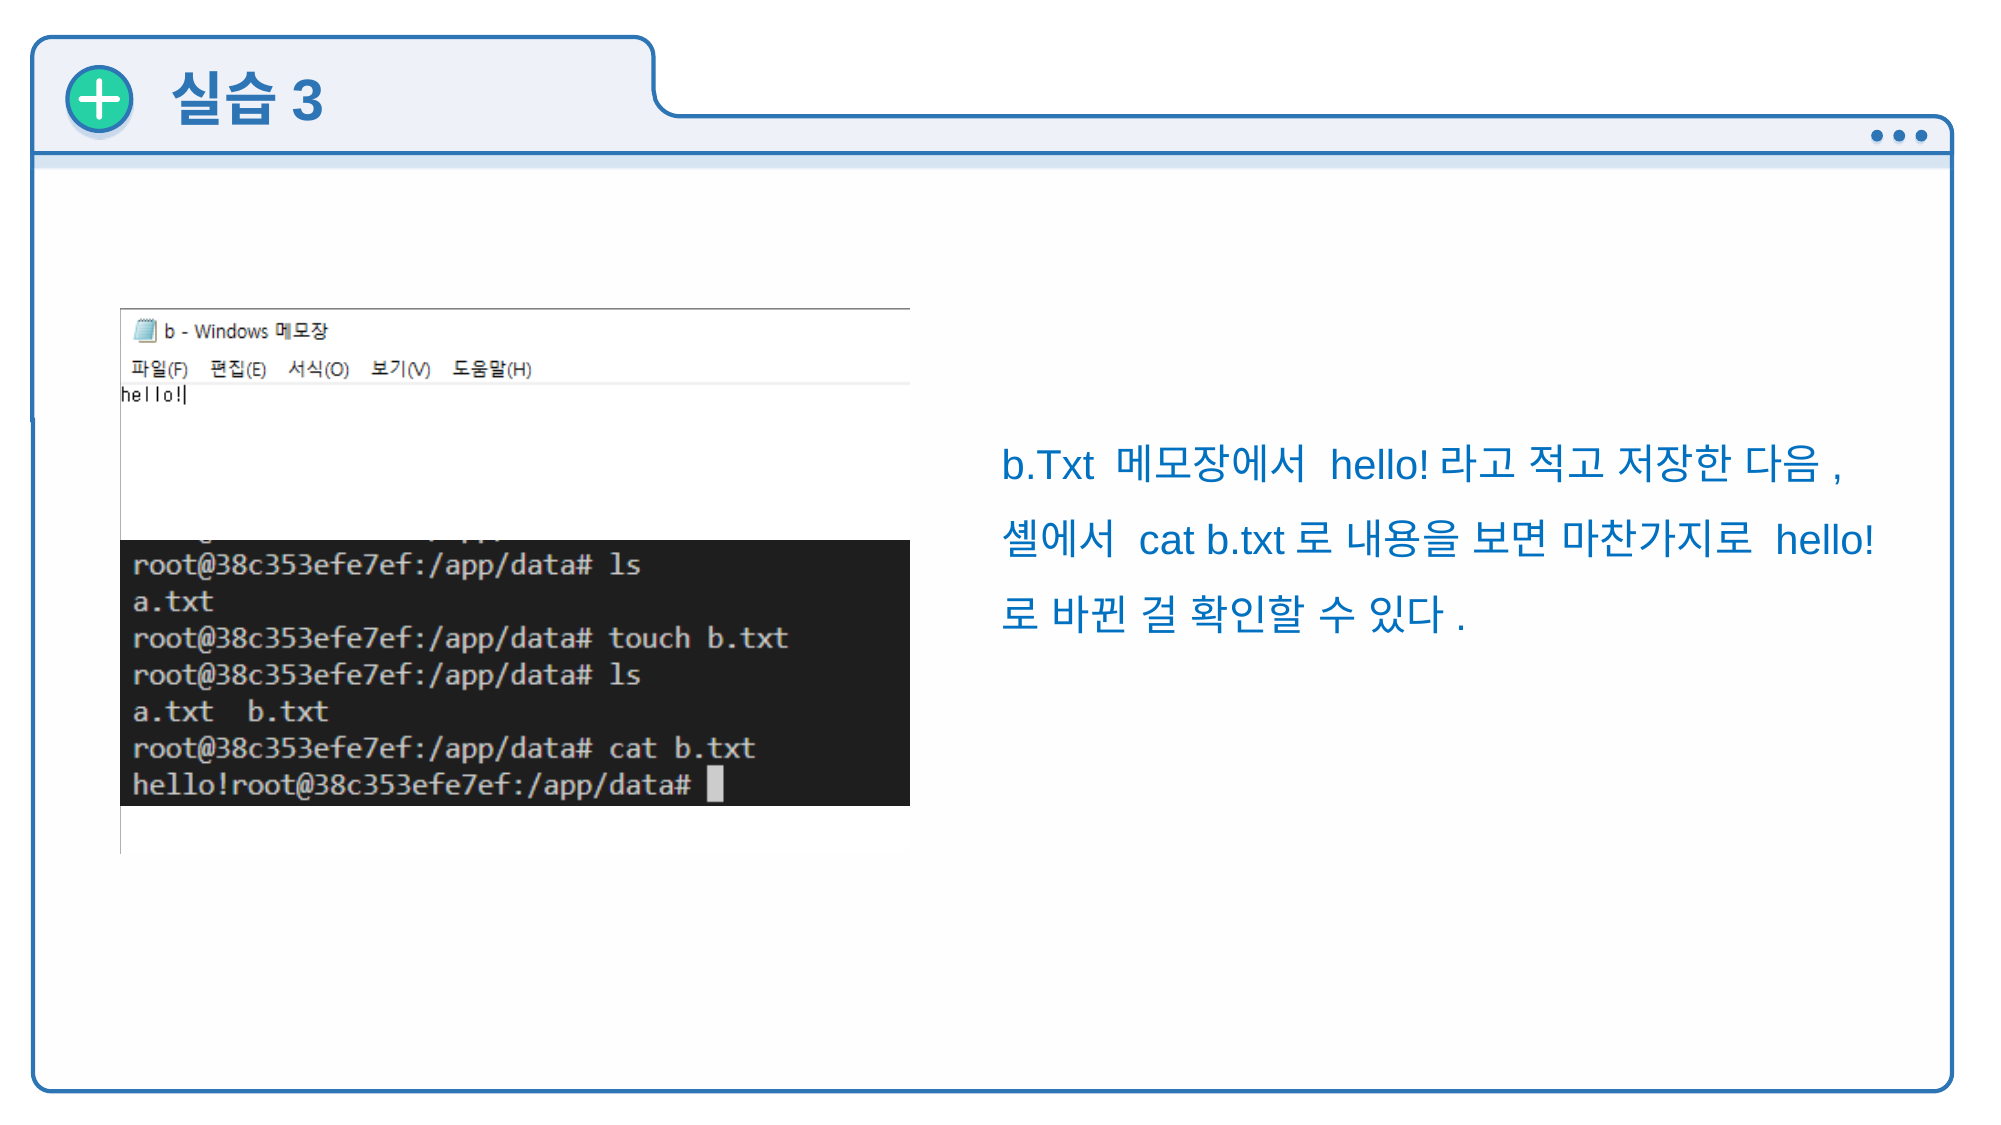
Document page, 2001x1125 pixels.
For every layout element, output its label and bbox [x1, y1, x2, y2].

text_box [119, 308, 910, 854]
text_box [32, 36, 1953, 1092]
text_box [67, 67, 132, 131]
